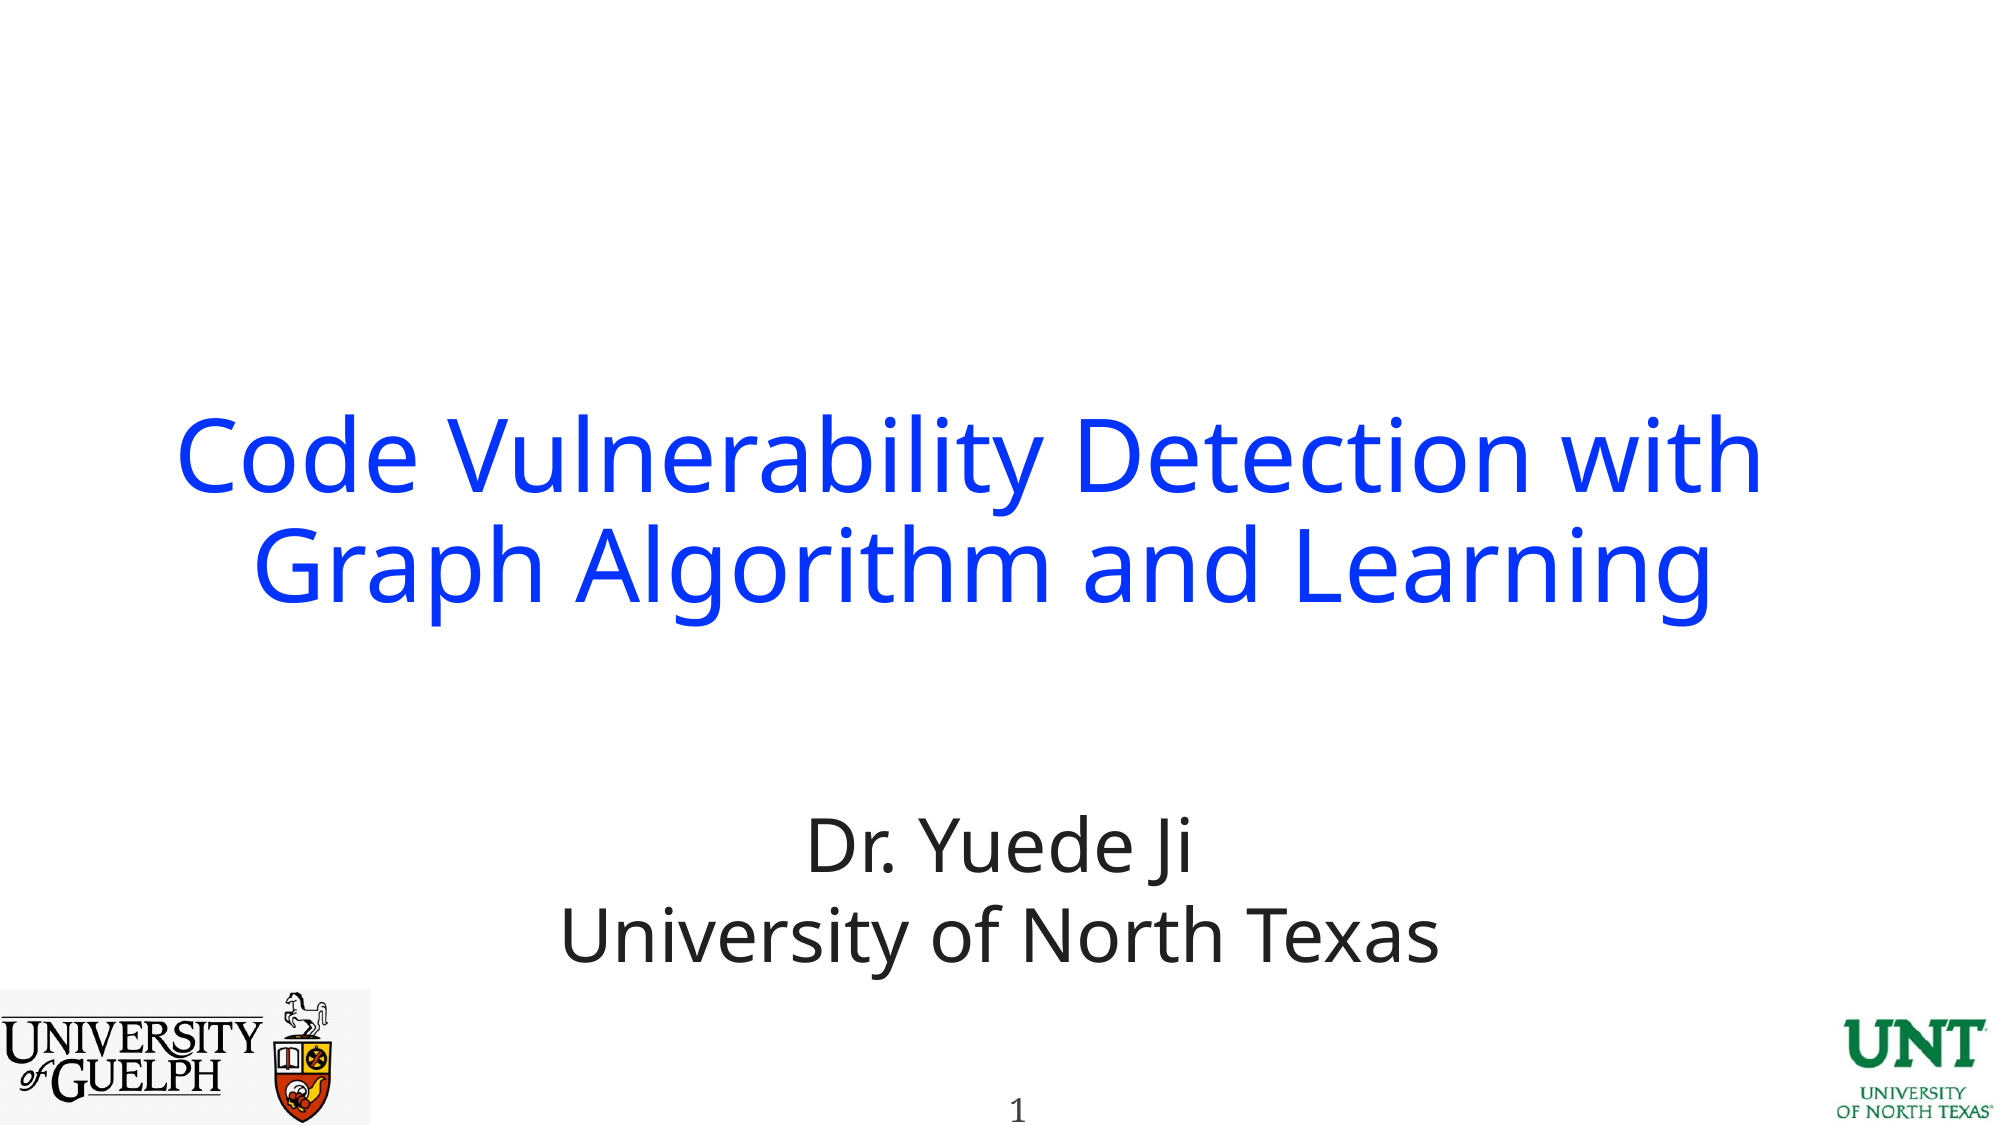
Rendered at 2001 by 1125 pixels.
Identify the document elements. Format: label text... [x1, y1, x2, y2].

picture [0, 989, 370, 1125]
text_box Dr. Yuede Ji University of North Texas [267, 792, 1733, 982]
picture [1831, 1011, 2000, 1124]
slide_number 1 [982, 1081, 1055, 1124]
title Code Vulnerability Detection with Graph Algorithm and Learning [61, 376, 1907, 652]
